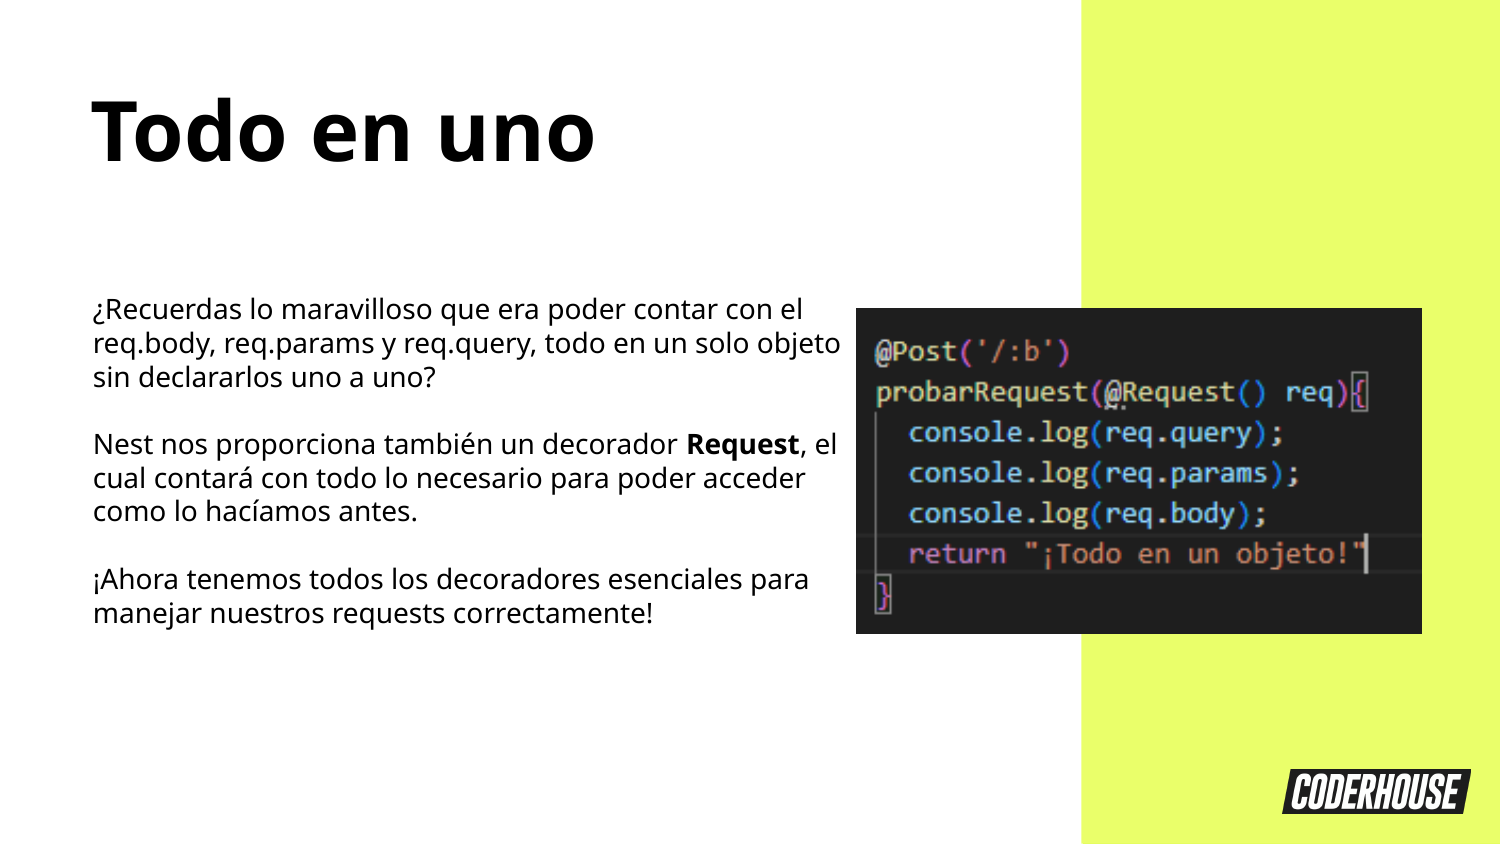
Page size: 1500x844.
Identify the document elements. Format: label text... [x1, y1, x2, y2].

picture [1281, 769, 1471, 814]
text_box Todo en uno [75, 74, 1195, 195]
picture [0, 0, 1423, 844]
text_box ¿Recuerdas lo maravilloso que era poder contar con el req.body, req.params y req.query, todo en un solo objeto sin declararlos uno a uno? Nest nos proporciona también un decorador Request, el cual contará con todo lo necesario para poder acceder como lo hacíamos antes. ¡Ahora tenemos todos los decoradores esenciales para manejar nuestros requests correctamente! [78, 276, 857, 644]
